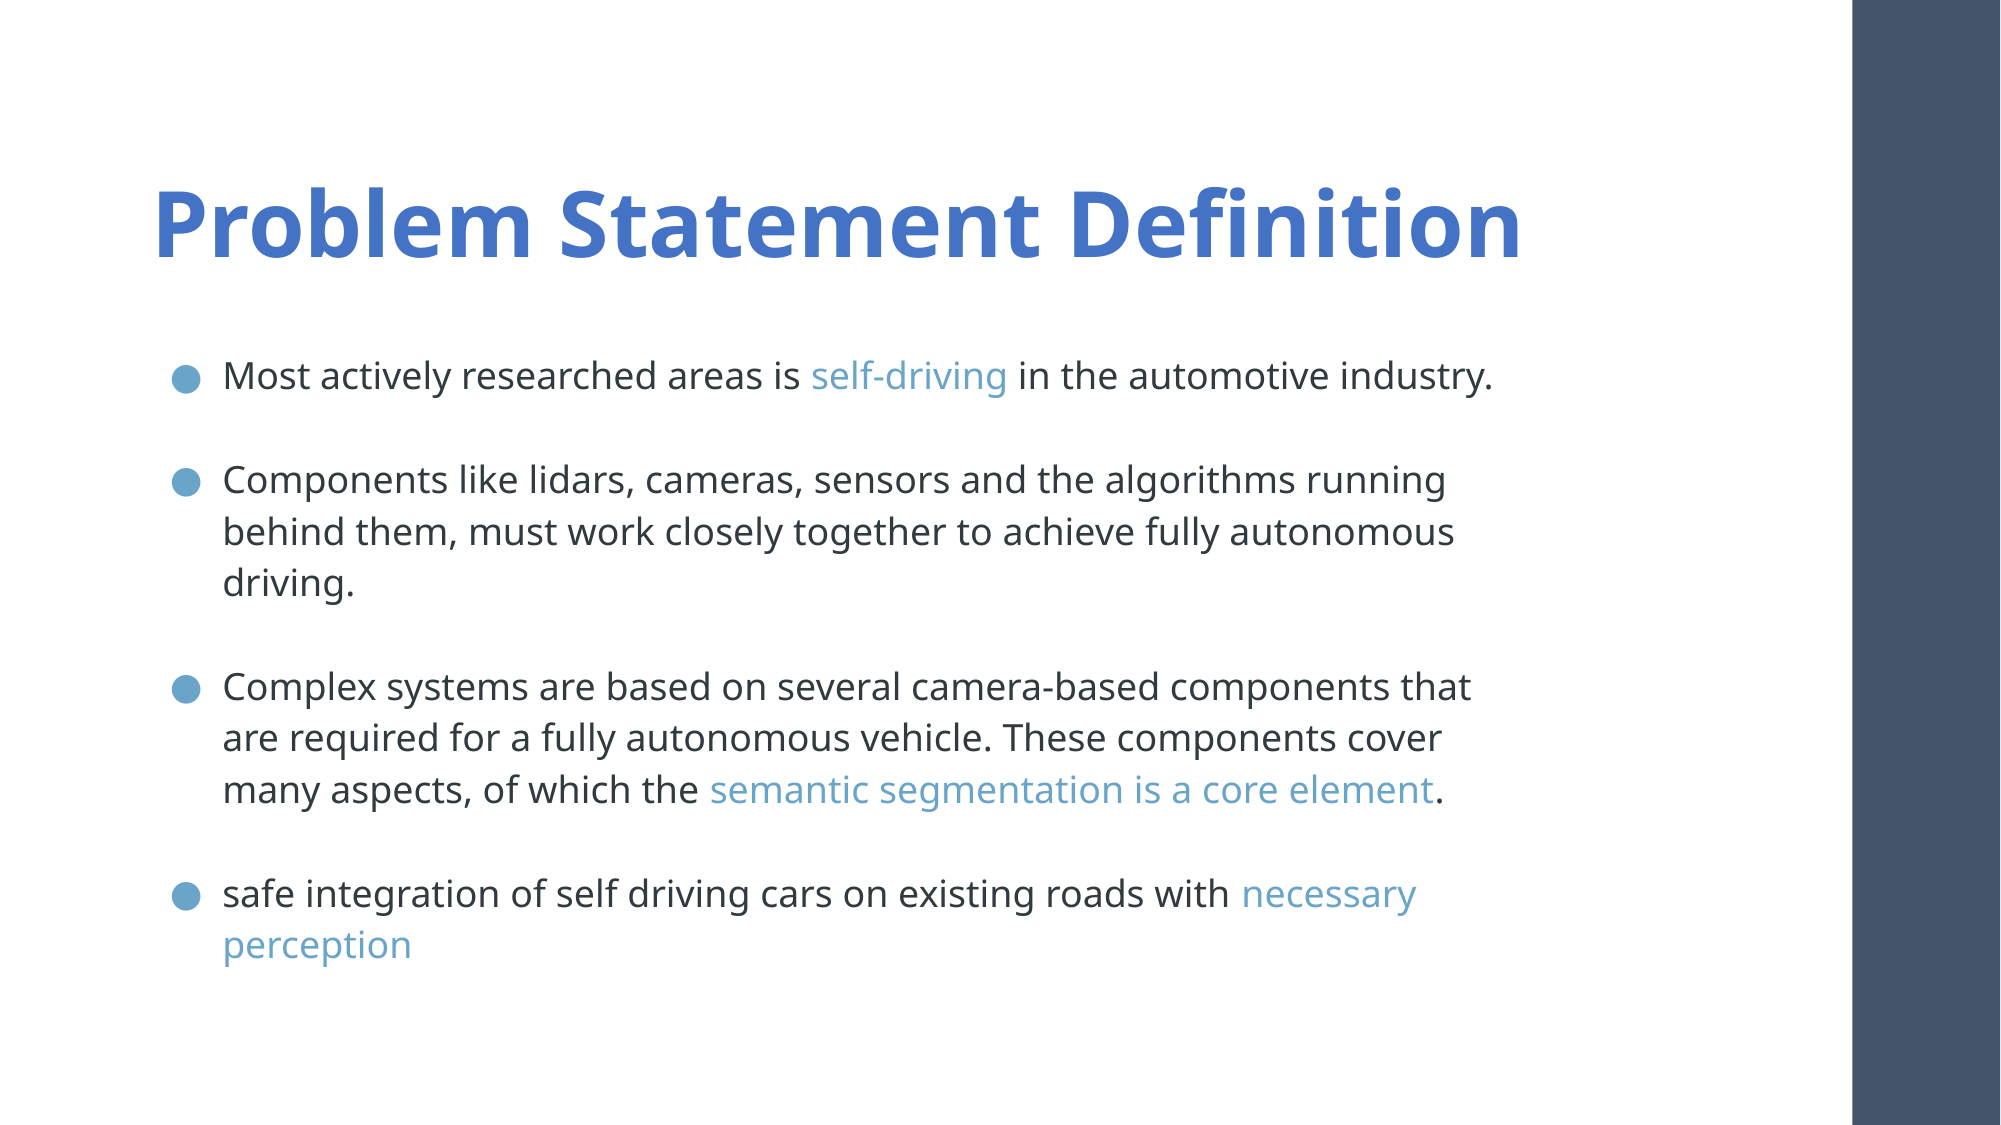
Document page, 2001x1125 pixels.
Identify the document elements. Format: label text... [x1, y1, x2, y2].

list Most actively researched areas is self-driving in the automotive industry. Components like lidars, cameras, sensors and the algorithms running behind them, must work closely together to achieve fully autonomous driving. Complex systems are based on several camera-based components that are required for a fully autonomous vehicle. These components cover many aspects, of which the semantic segmentation is a core element. safe integration of self driving cars on existing roads with necessary perception [136, 338, 1547, 1052]
title Problem Statement Definition [136, 50, 1727, 286]
